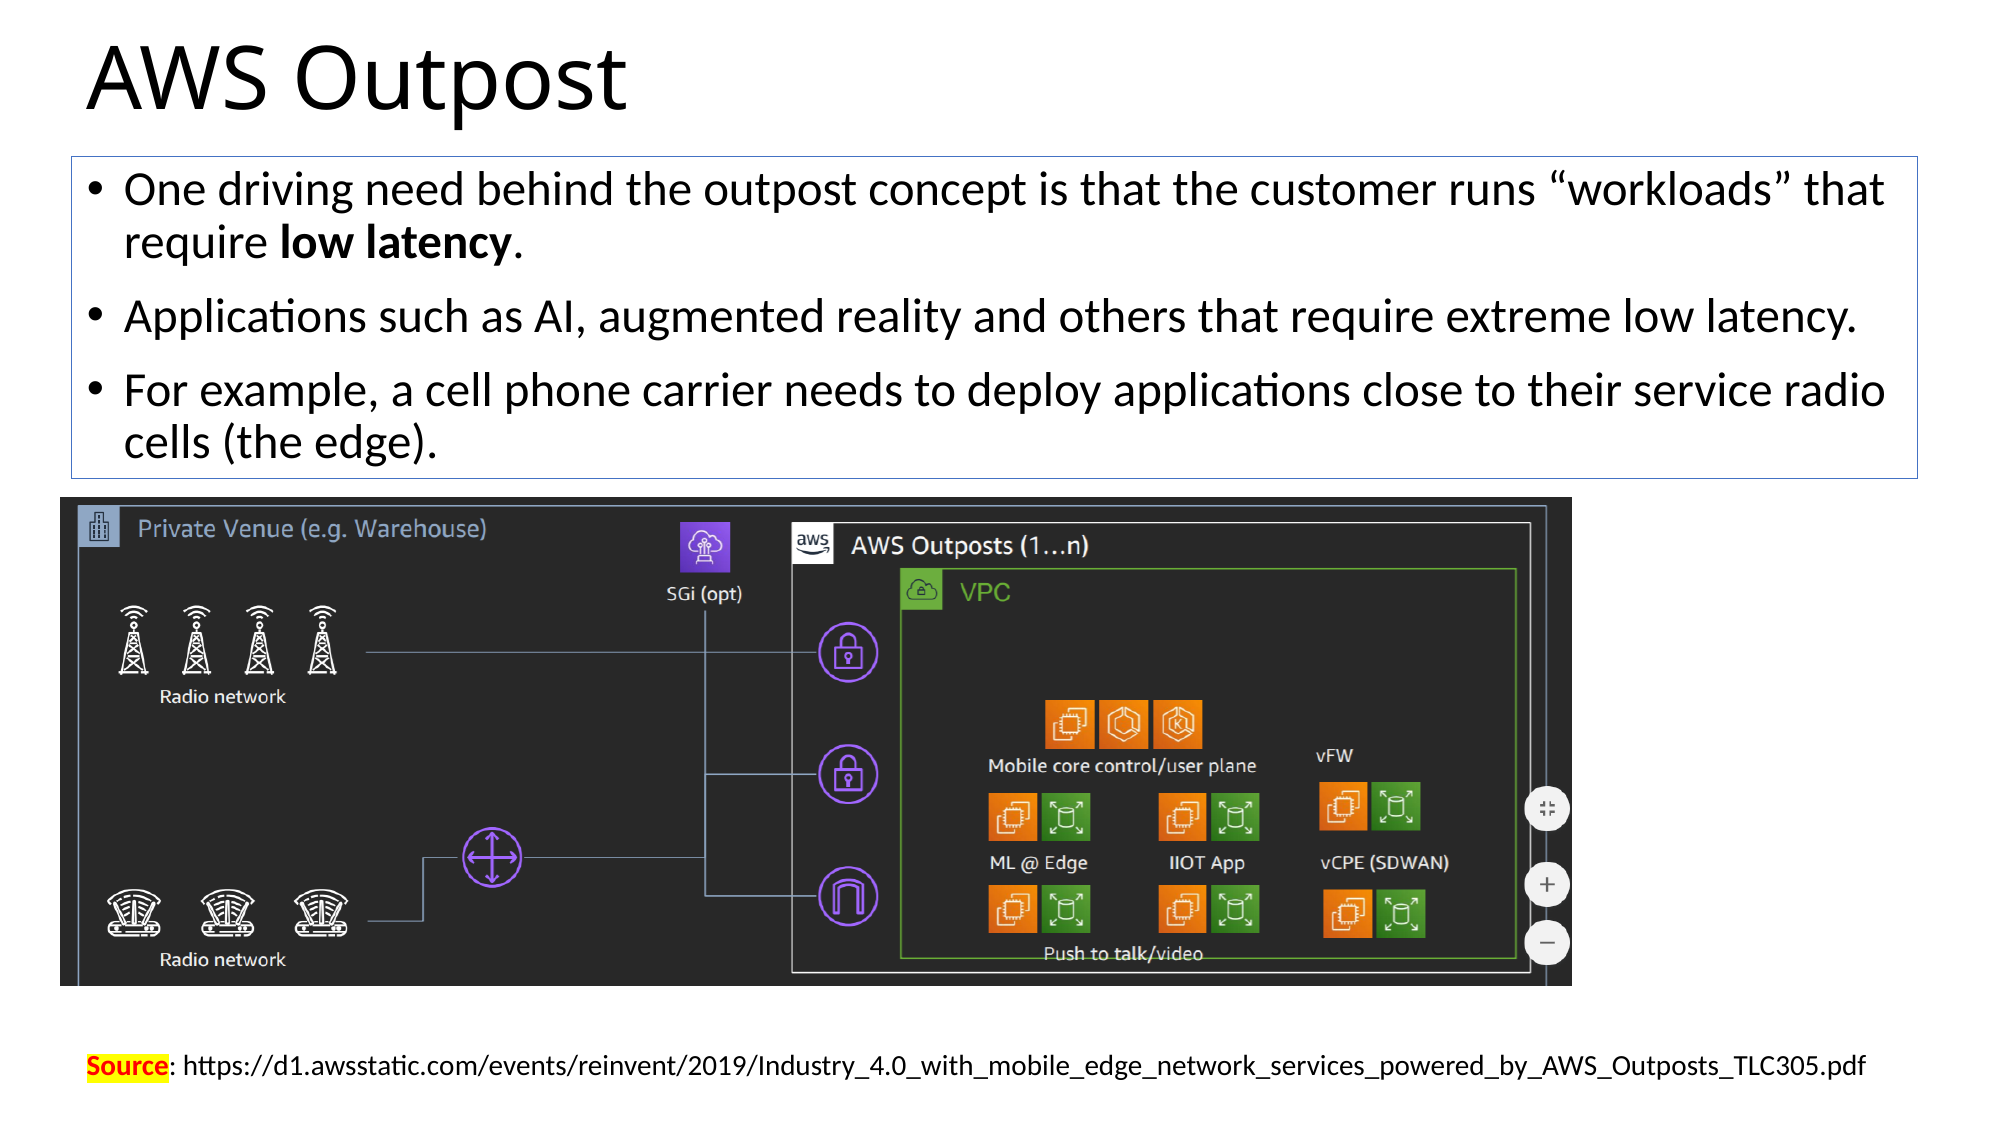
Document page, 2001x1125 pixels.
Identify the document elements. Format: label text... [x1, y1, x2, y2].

text_box Source: https://d1.awsstatic.com/events/reinvent/2019/Industry_4.0_with_mobile_edge_network_services_powered_by_AWS_Outposts_TLC305.pdf [71, 1038, 1883, 1089]
list One driving need behind the outpost concept is that the customer runs “workloads” that require low latency. Applications such as AI, augmented reality and others that require extreme low latency. For example, a cell phone carrier needs to deploy applications close to their service radio cells (the edge). [71, 156, 1918, 479]
title AWS Outpost [71, 25, 683, 137]
picture [60, 497, 1572, 986]
